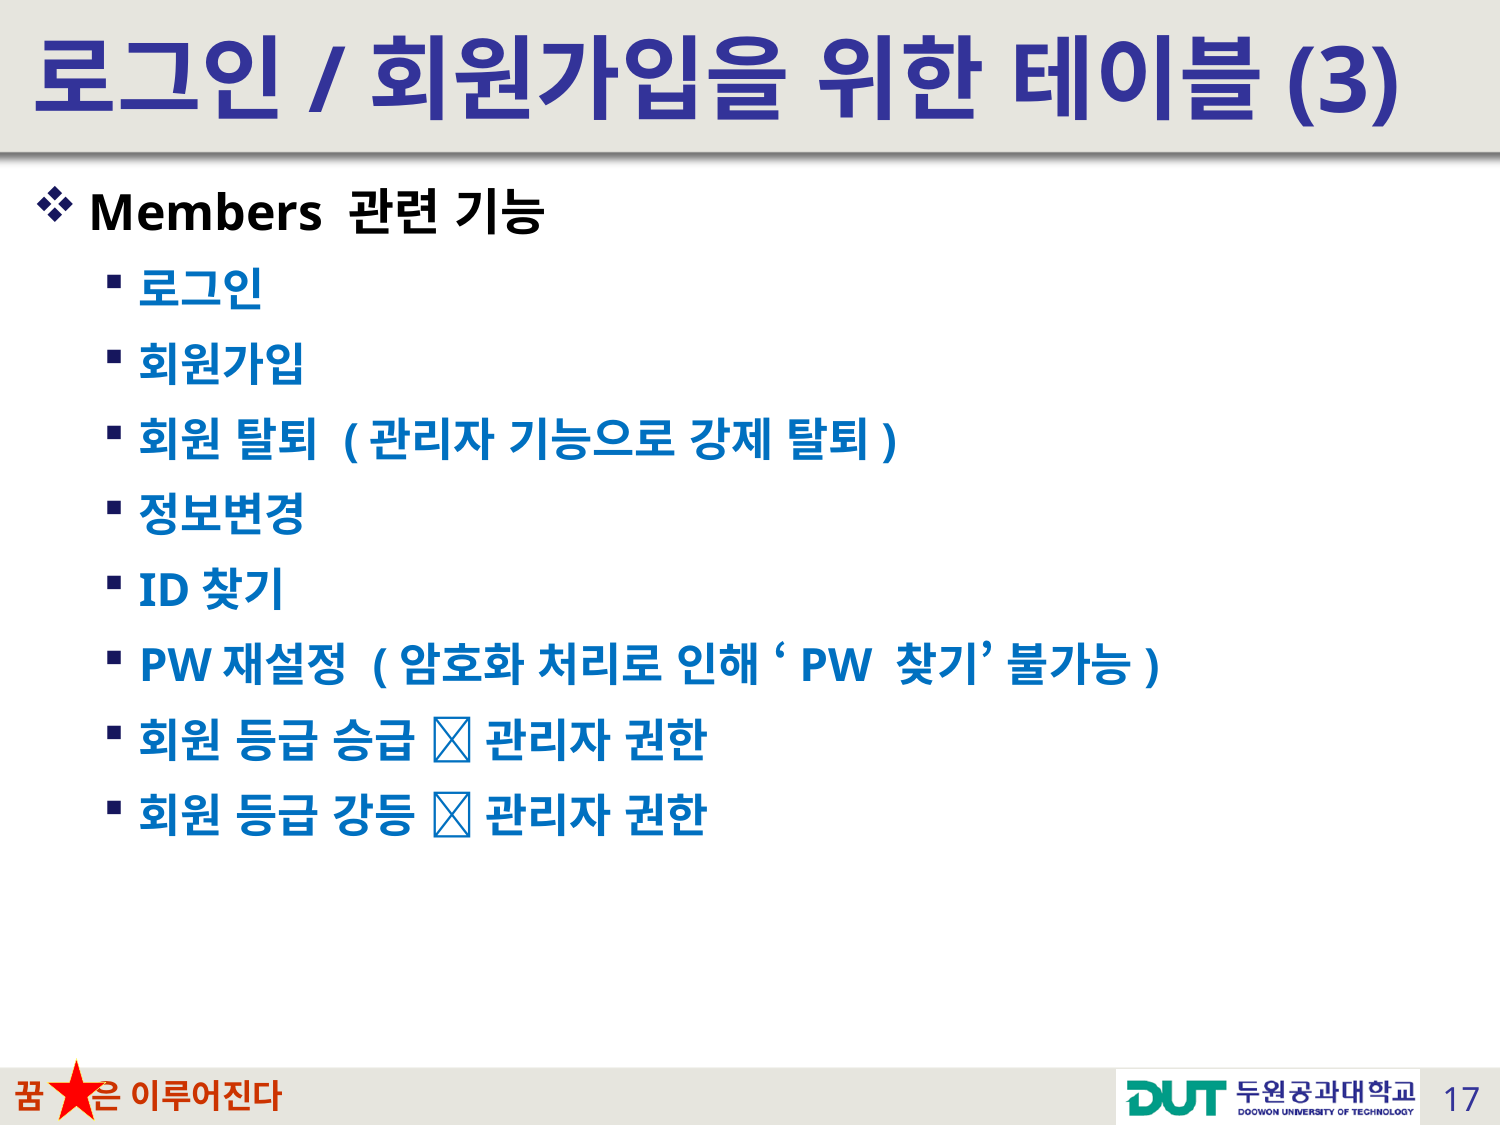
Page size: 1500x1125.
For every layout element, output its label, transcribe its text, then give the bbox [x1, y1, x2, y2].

title 로그인/회원가입을 위한 테이블(3) [17, 8, 1483, 142]
picture [100, 1085, 113, 1090]
list Members 관련 기능 로그인 회원가입 회원 탈퇴 (관리자 기능으로 강제 탈퇴) 정보변경 ID찾기 PW재설정 (암호화 처리로 인해 ‘PW 찾기’ 불가능) 회원 등급 승급  관리자 권한 회원 등급 강등  관리자 권한 [17, 160, 1487, 1067]
picture [0, 0, 1500, 173]
picture [0, 1066, 1500, 1125]
